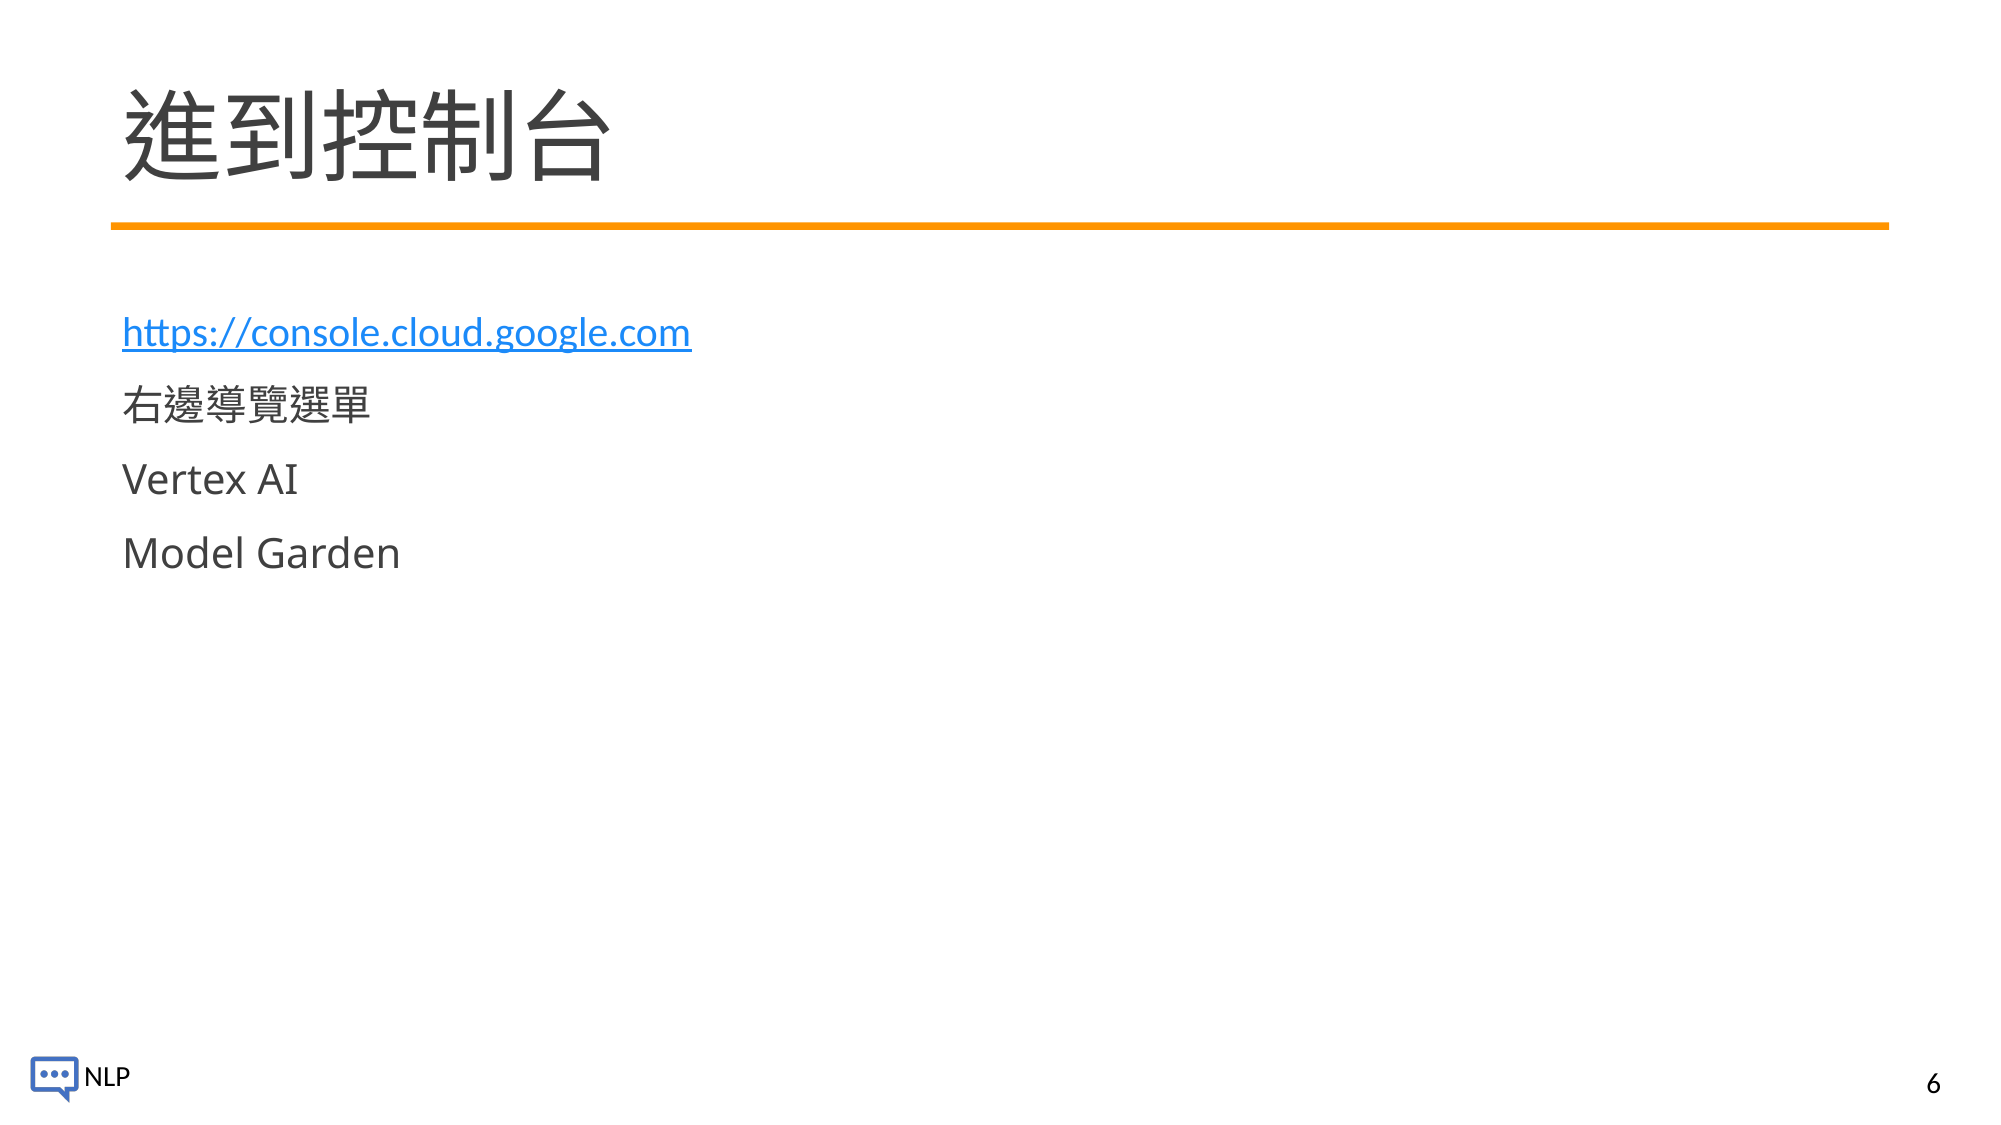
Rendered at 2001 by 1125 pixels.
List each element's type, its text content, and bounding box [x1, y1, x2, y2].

picture [23, 1047, 86, 1110]
list https://console.cloud.google.com 右邊導覽選單 Vertex AI Model Garden [107, 302, 1899, 963]
slide_number 6 [1740, 1052, 1957, 1113]
title 進到控制台 [107, 58, 1899, 228]
